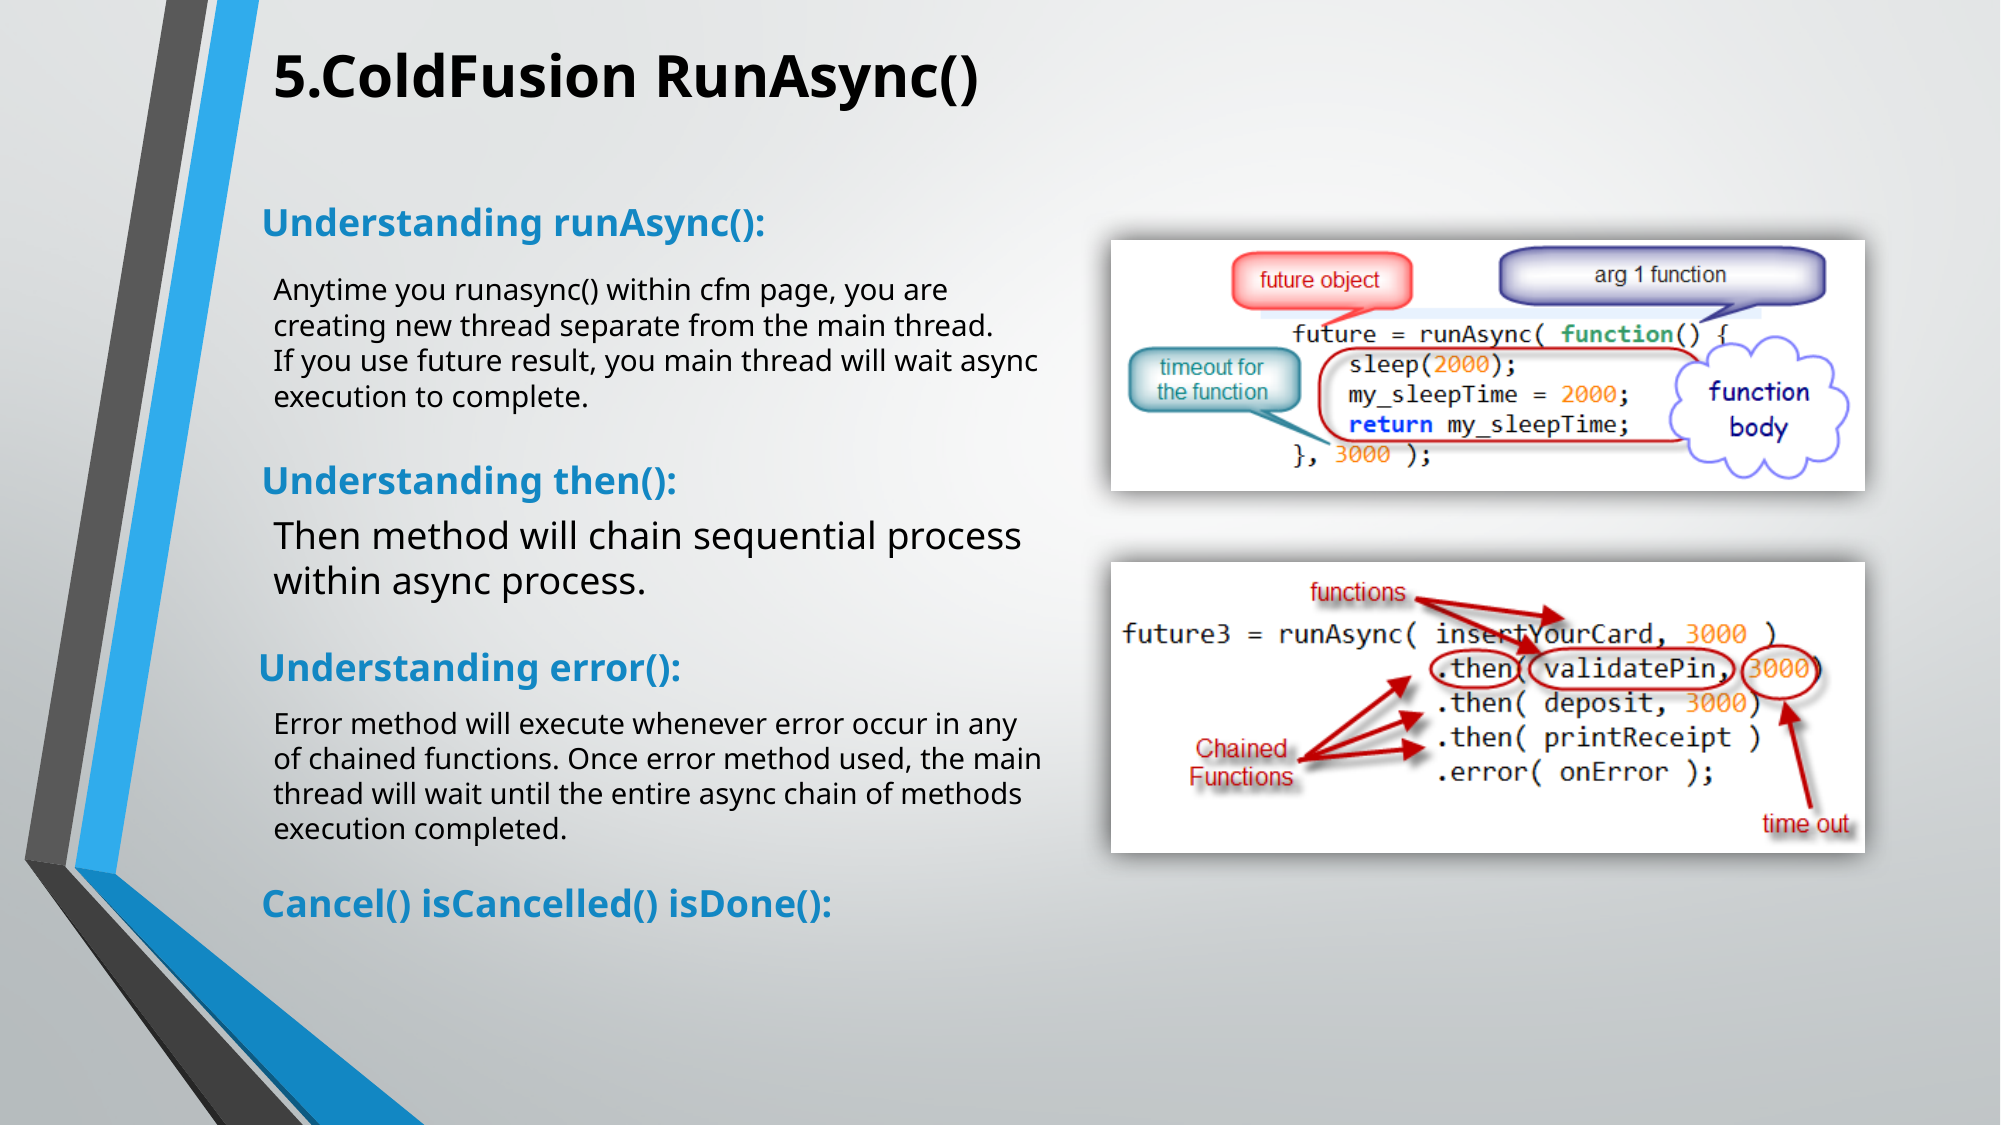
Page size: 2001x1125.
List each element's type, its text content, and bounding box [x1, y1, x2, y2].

text_box 5.ColdFusion RunAsync() [258, 22, 1902, 127]
text_box Understanding runAsync(): [246, 191, 1053, 251]
picture [1110, 240, 1865, 492]
text_box Understanding error(): [243, 636, 1049, 696]
picture [1110, 562, 1865, 854]
text_box Then method will chain sequential process within async process. [258, 503, 1062, 611]
text_box Understanding then(): [246, 449, 1053, 510]
text_box Cancel() isCancelled() isDone(): [246, 873, 1053, 933]
text_box Error method will execute whenever error occur in any of chained functions. Once error method used, the main thread will wait until the entire async chain of methods execution completed. [258, 696, 1062, 854]
list Anytime you runasync() within cfm page, you are creating new thread separate from the main thread. If you use future result, you main thread will wait async execution to complete. [258, 251, 1062, 432]
